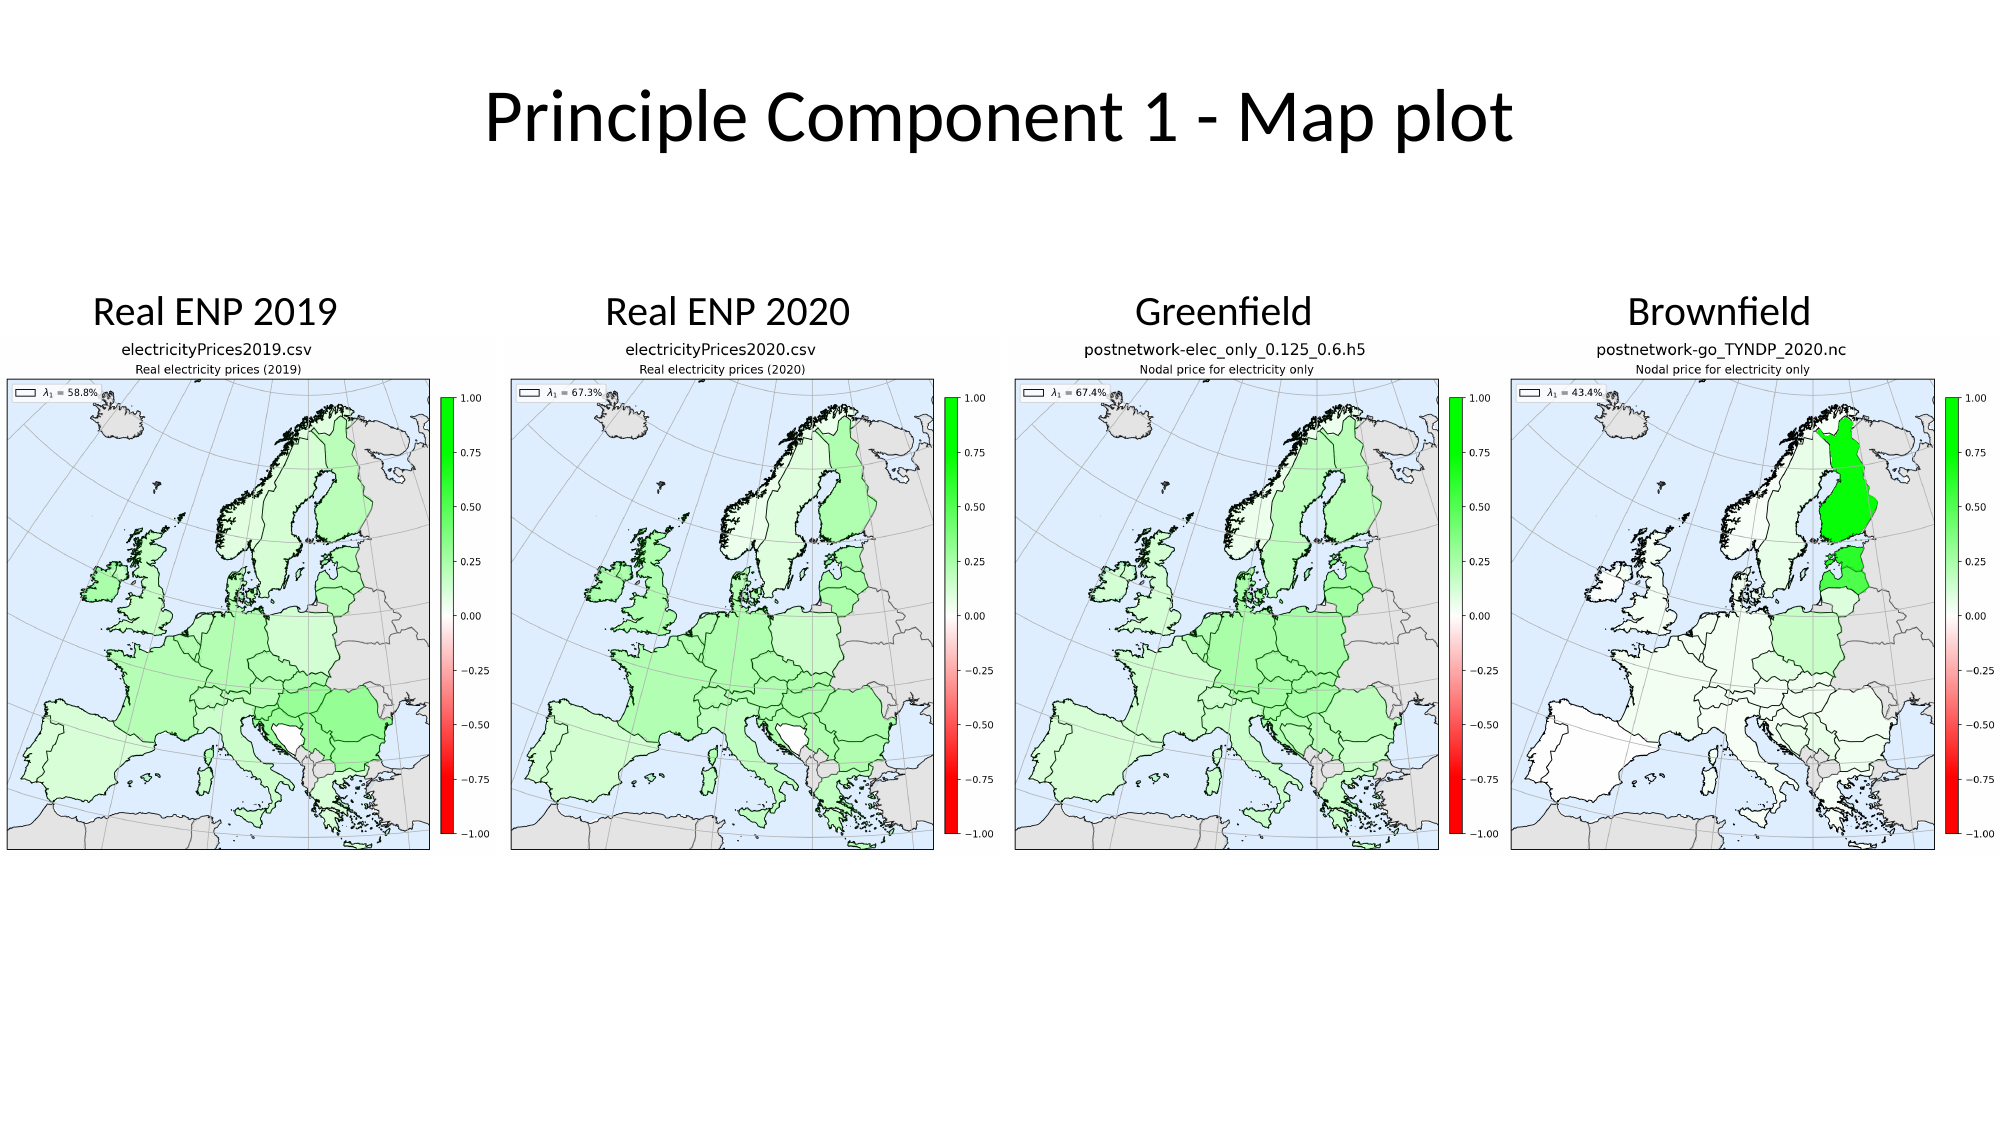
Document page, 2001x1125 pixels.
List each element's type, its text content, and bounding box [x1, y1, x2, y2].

picture [0, 336, 496, 857]
text_box Greenfield [1120, 276, 1328, 334]
picture [504, 336, 1000, 857]
text_box Principle Component 1 - Map plot [469, 59, 1531, 165]
text_box Brownfield [1612, 276, 1827, 334]
text_box Real ENP 2019 [78, 276, 353, 334]
picture [1008, 336, 2000, 857]
text_box Real ENP 2020 [590, 276, 866, 334]
